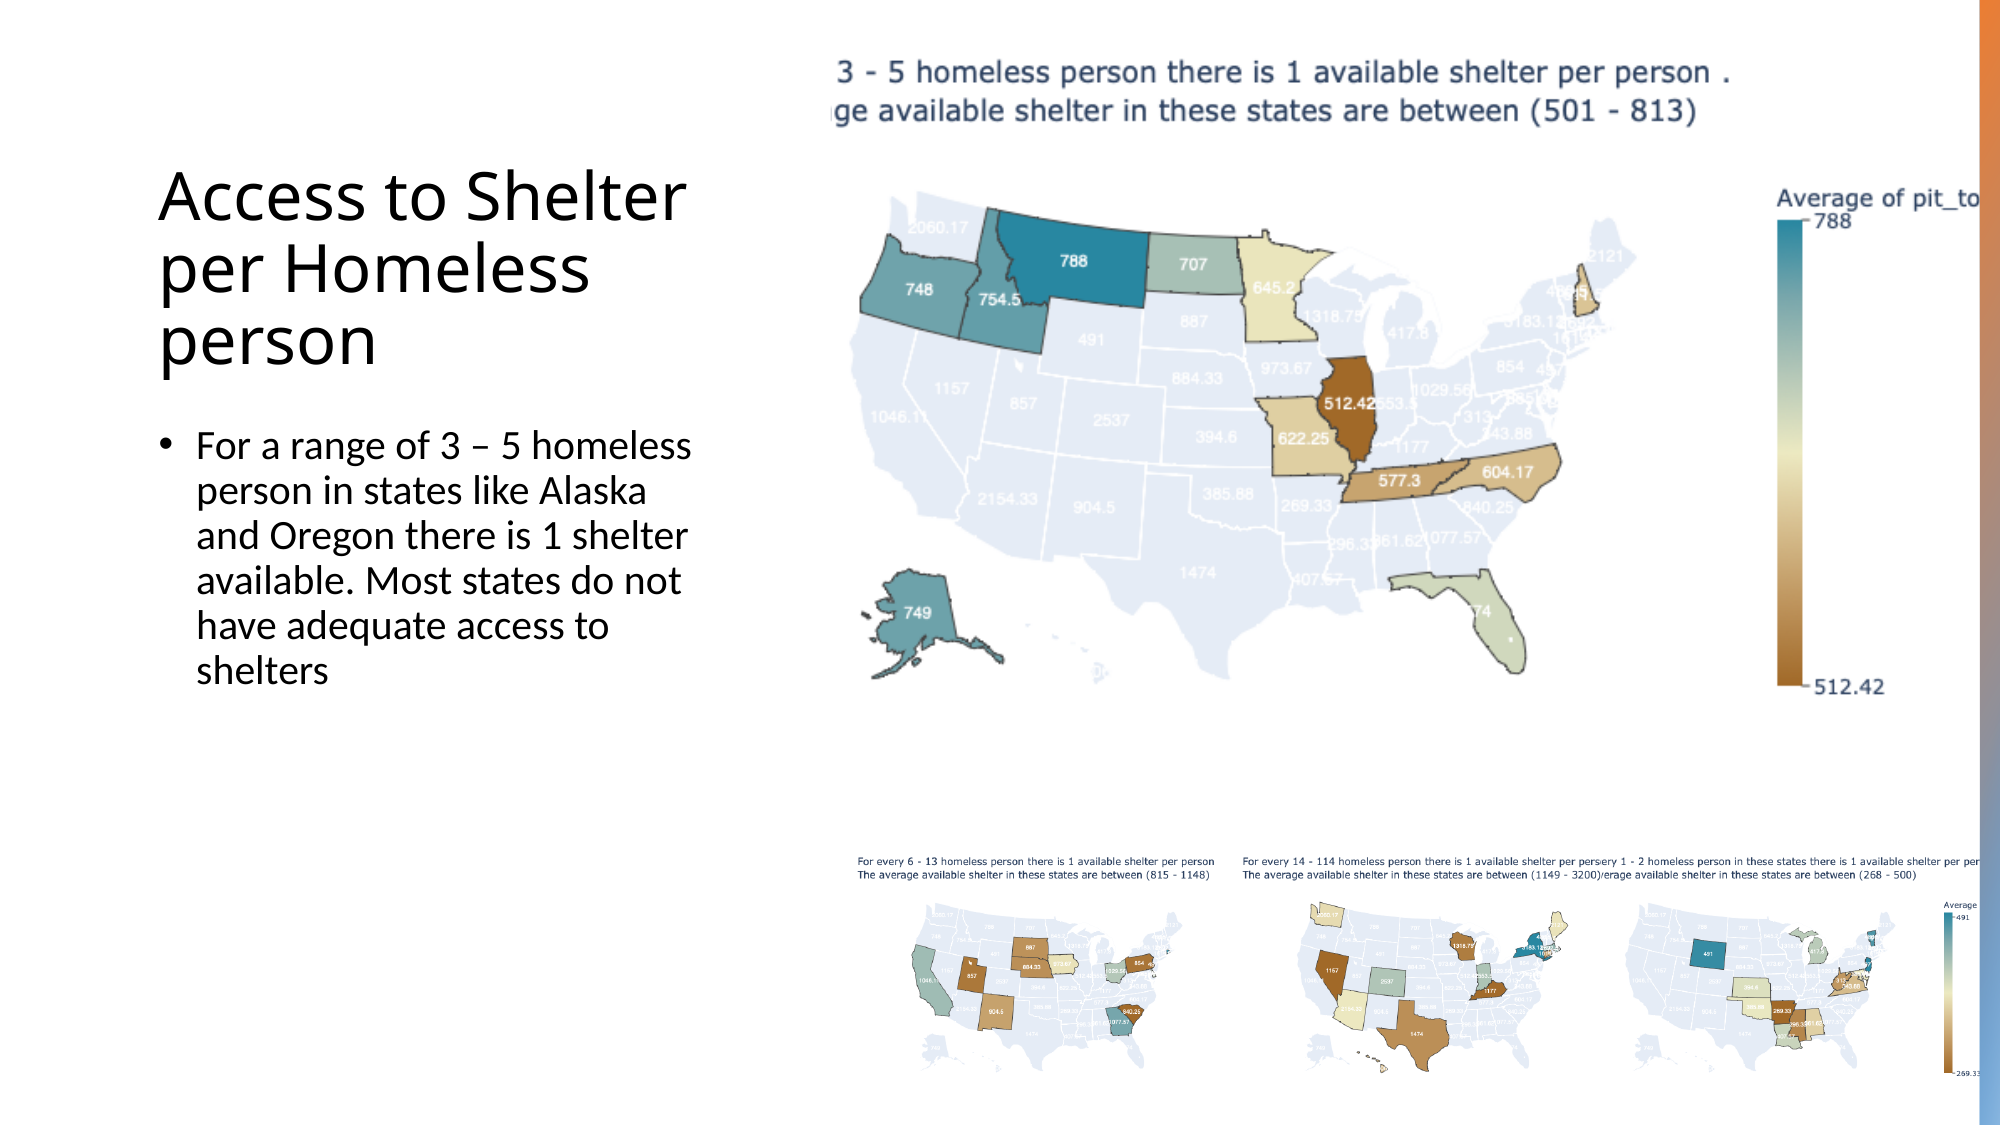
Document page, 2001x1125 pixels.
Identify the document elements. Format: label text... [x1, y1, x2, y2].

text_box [1979, 0, 2000, 1125]
title Access to Shelter per Homeless person [143, 121, 710, 387]
list For a range of 3 – 5 homeless person in states like Alaska and Oregon there is 1 shelter available. Most states do not have adequate access to shelters [143, 415, 710, 982]
picture [830, 0, 1979, 1125]
